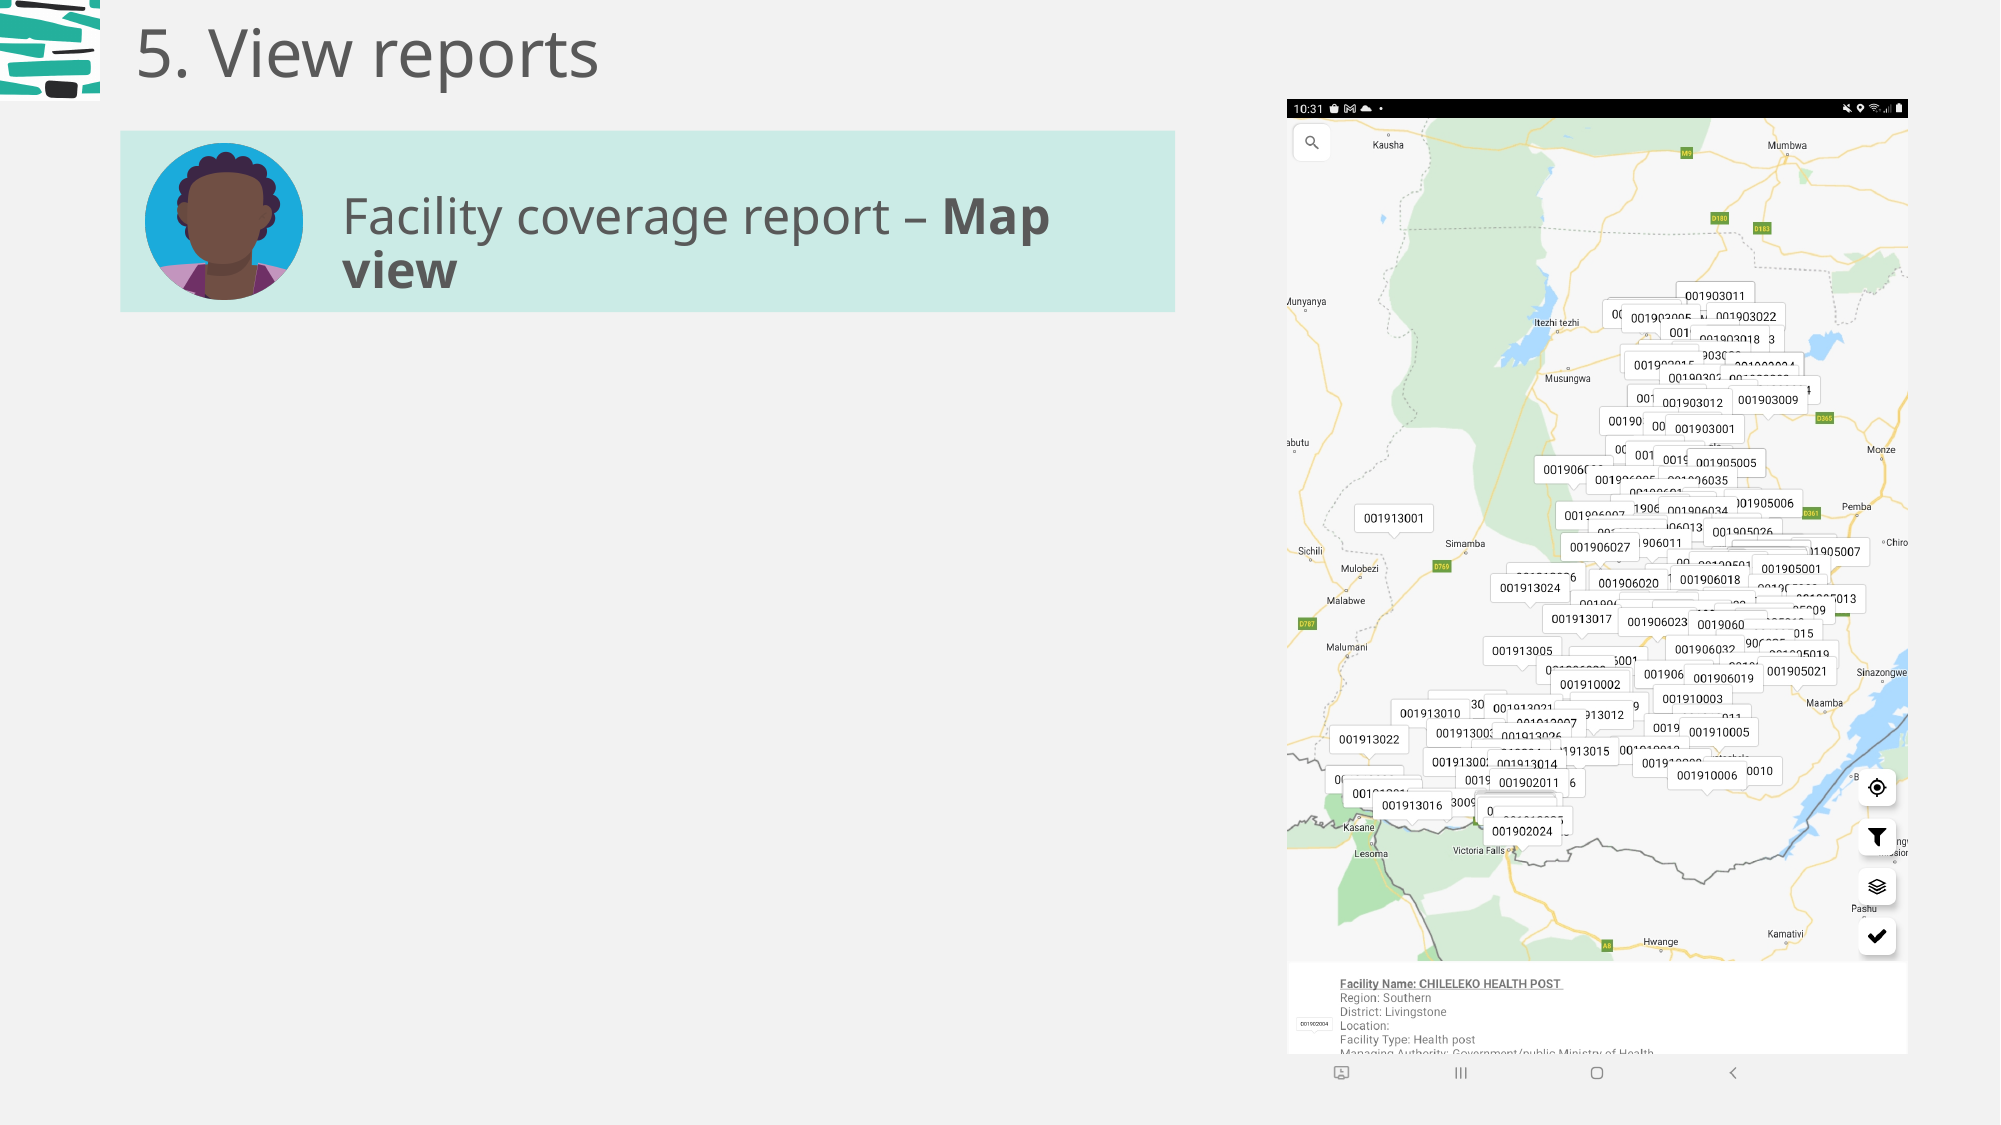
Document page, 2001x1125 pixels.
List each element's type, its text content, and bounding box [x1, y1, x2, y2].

text_box Facility coverage report – Map view [327, 183, 1153, 307]
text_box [0, 0, 1662, 101]
picture [1287, 99, 1908, 1091]
text_box [120, 130, 1176, 313]
picture [145, 143, 303, 300]
